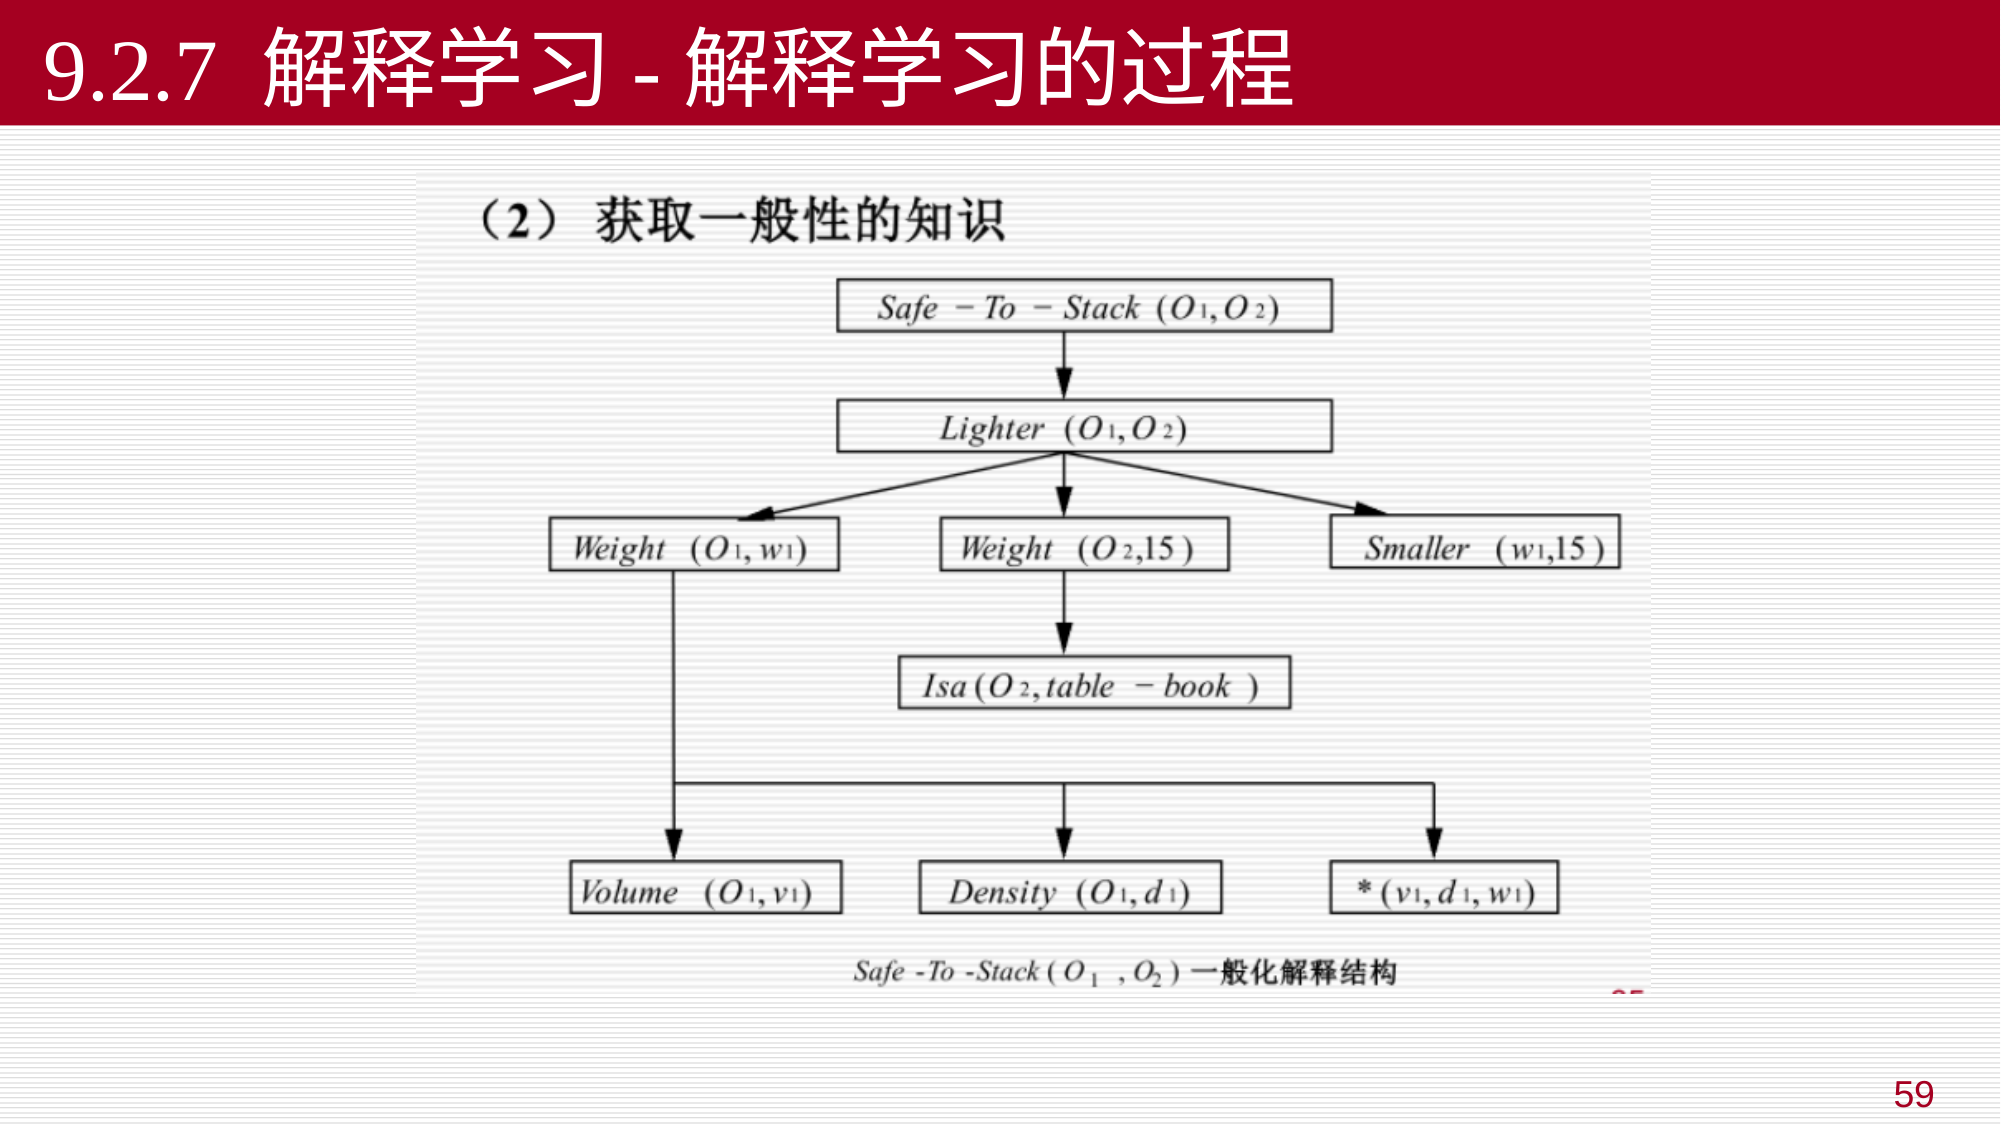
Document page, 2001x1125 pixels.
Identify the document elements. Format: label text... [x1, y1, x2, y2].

slide_number 59 [1516, 1062, 1950, 1122]
picture [0, 0, 2001, 1125]
text_box 9.2.7 解释学习-解释学习的过程 [0, 0, 2000, 126]
